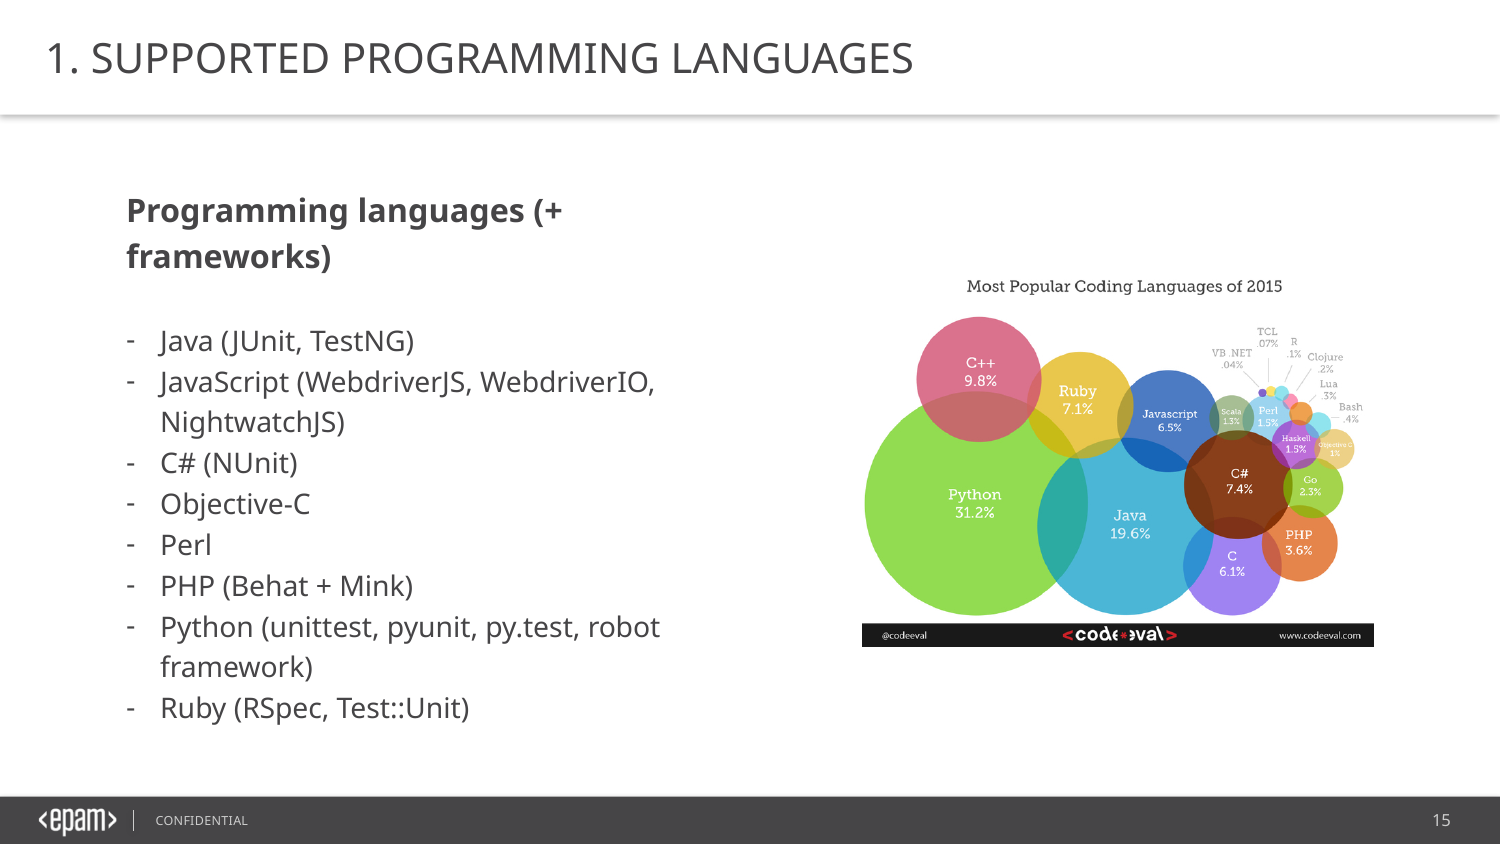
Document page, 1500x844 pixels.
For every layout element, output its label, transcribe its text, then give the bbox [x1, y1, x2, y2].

picture [862, 262, 1374, 647]
list Programming languages (+ frameworks) Java (JUnit, TestNG) JavaScript (WebdriverJS, WebdriverIO, NightwatchJS) C# (NUnit) Objective-C Perl PHP (Behat + Mink) Python (unittest, pyunit, py.test, robot framework) Ruby (RSpec, Test::Unit) [114, 176, 786, 732]
picture [38, 808, 117, 837]
list 1. SUPPORTED PROGRAMMING LANGUAGES [0, 0, 1500, 115]
